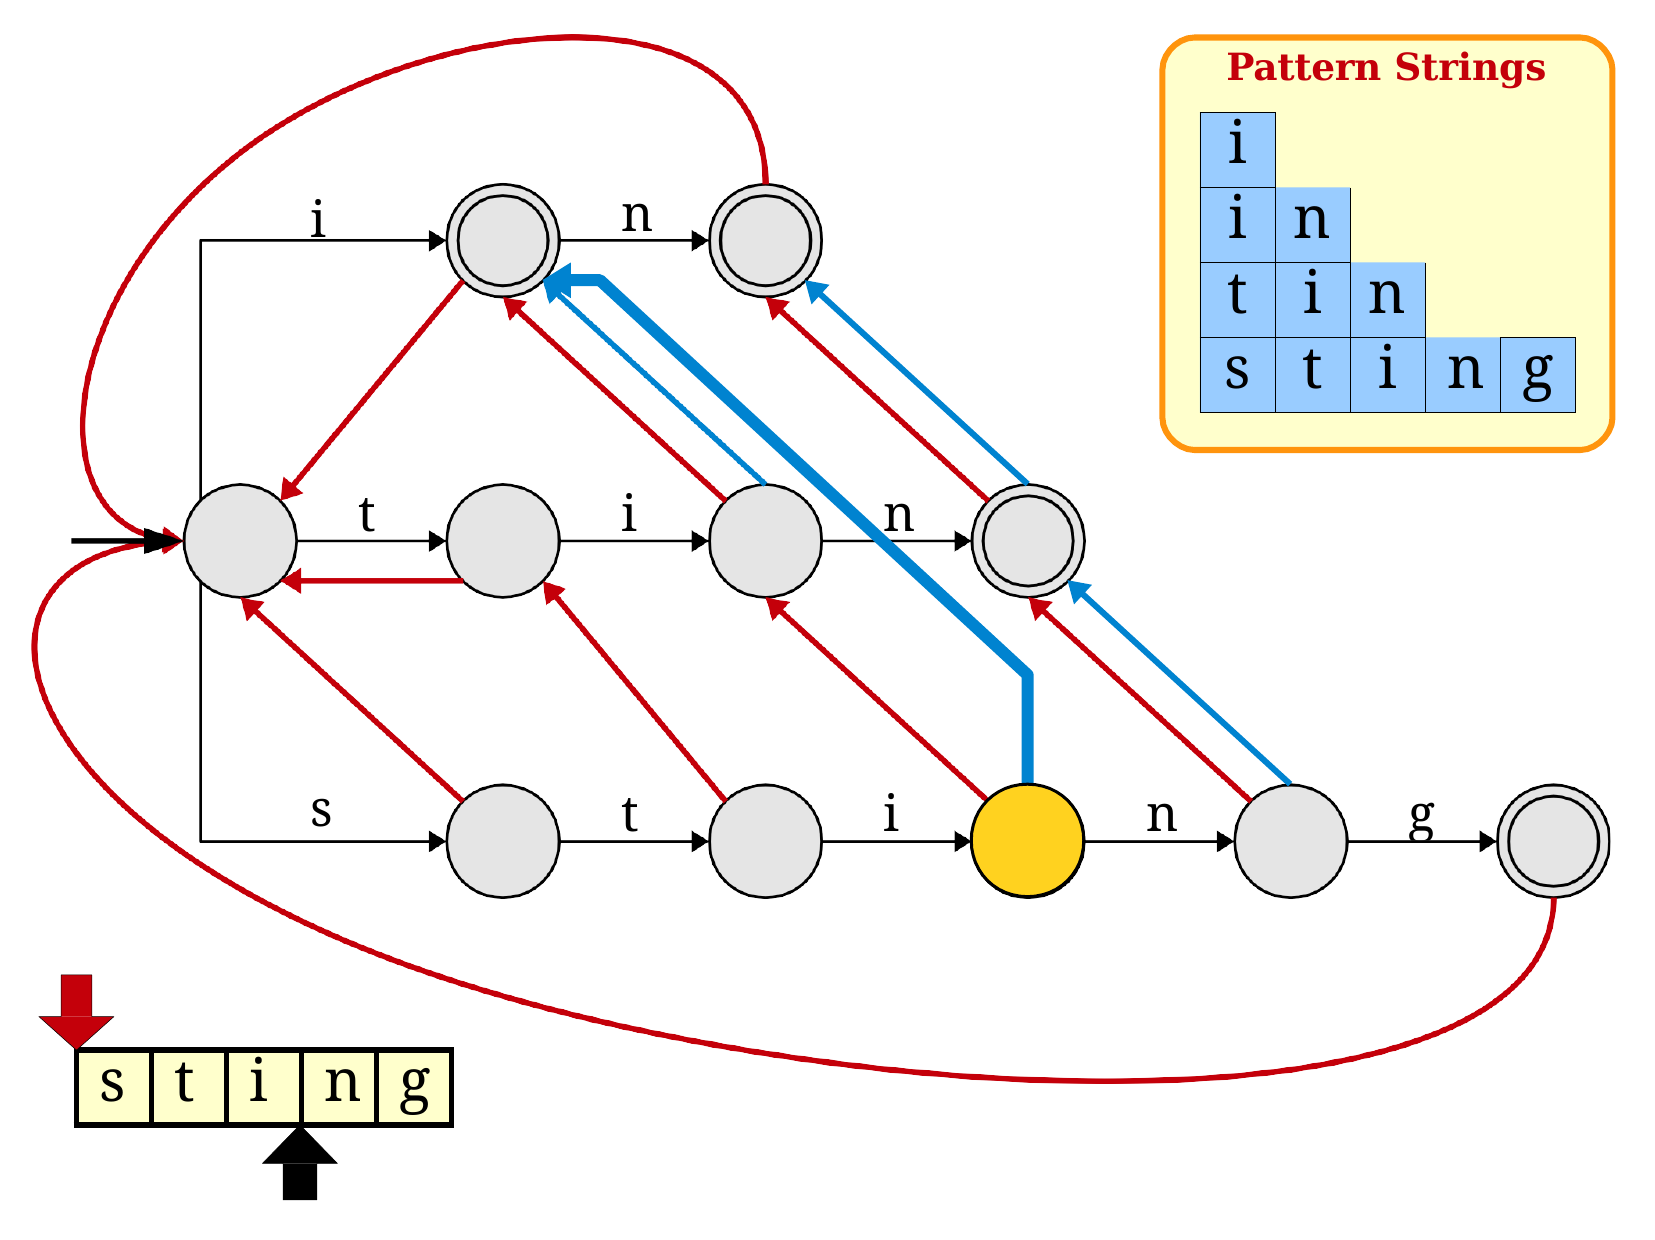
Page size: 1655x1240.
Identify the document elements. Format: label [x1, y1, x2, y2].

table_header [154, 1084, 224, 1122]
table_header [79, 1084, 149, 1122]
text_box [262, 1124, 338, 1200]
text_box [31, 34, 1613, 1084]
table_header [304, 1084, 374, 1122]
table_header [229, 1084, 299, 1122]
table_header [379, 1084, 449, 1122]
